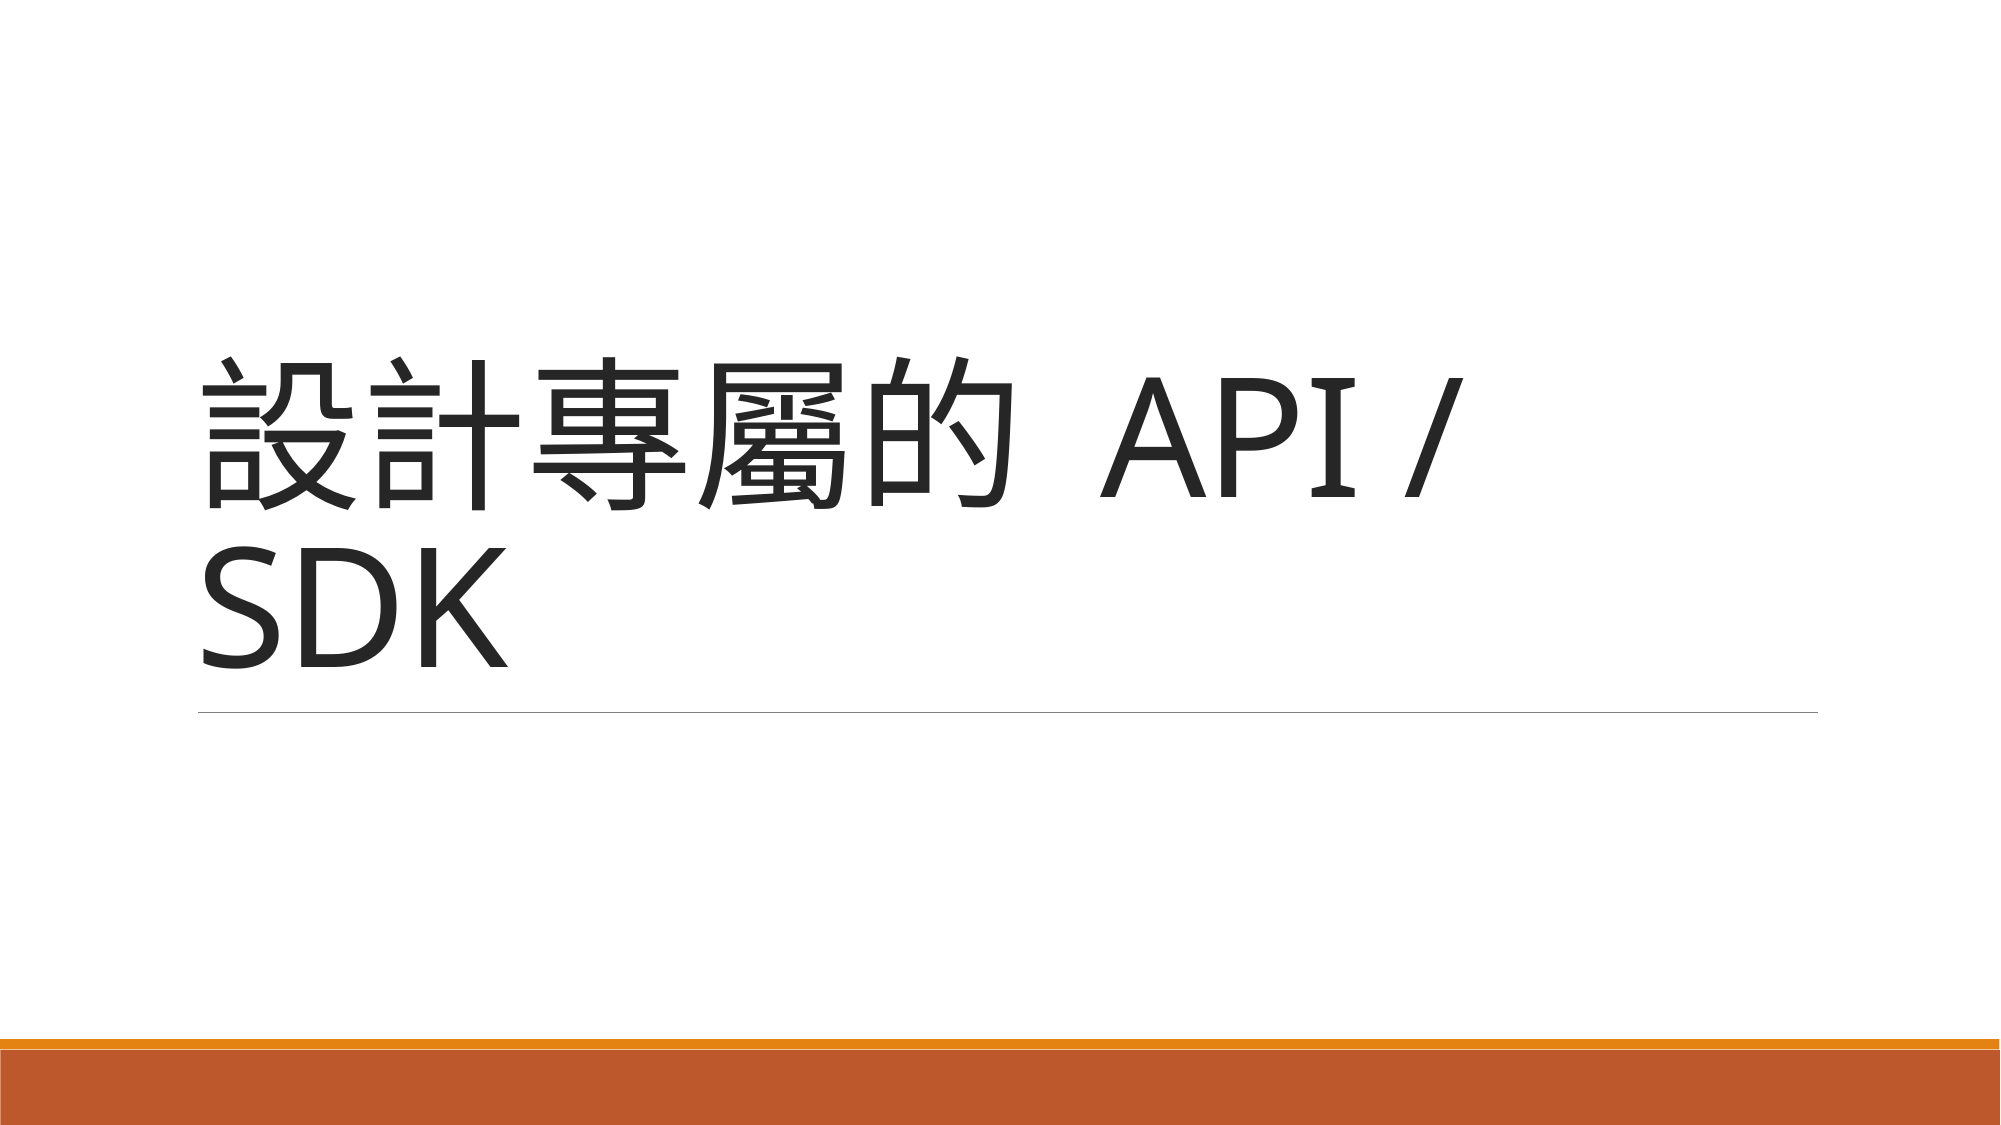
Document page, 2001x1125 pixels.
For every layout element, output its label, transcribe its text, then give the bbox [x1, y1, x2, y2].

title 設計專屬的 API / SDK [180, 124, 1830, 710]
